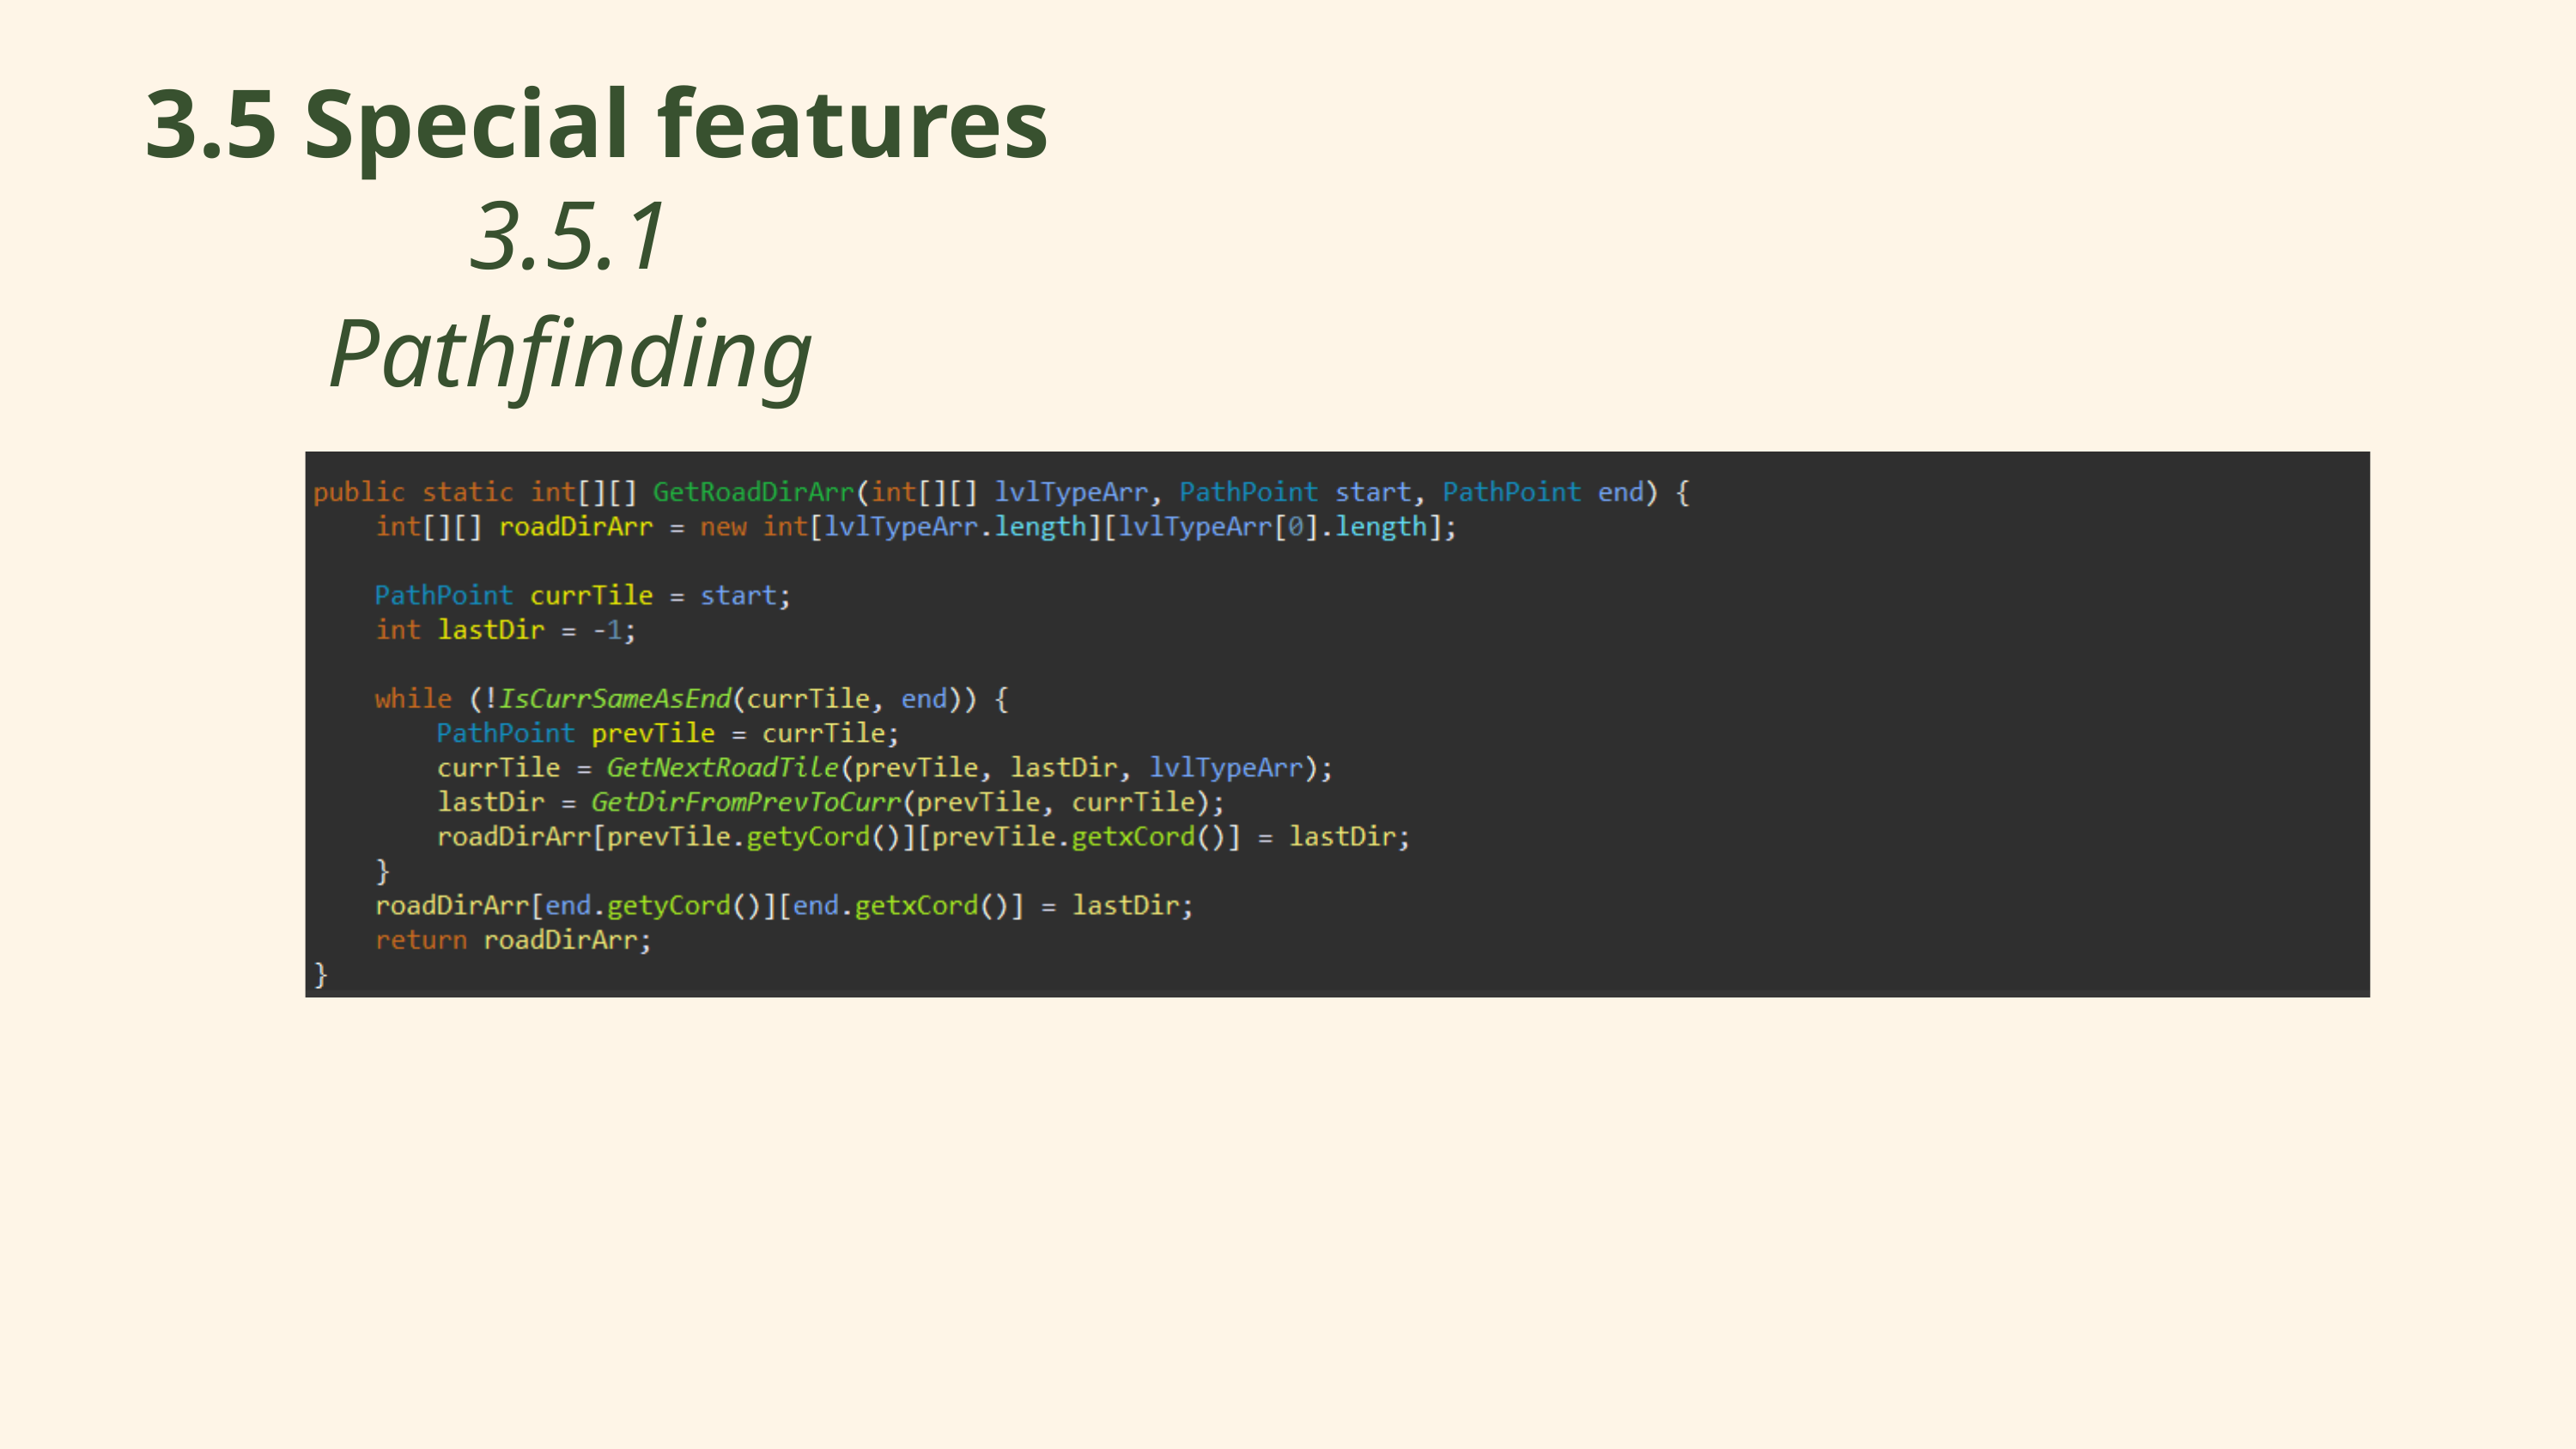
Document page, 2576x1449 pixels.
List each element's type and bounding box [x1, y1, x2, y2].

text_box [0, 0, 2576, 1449]
